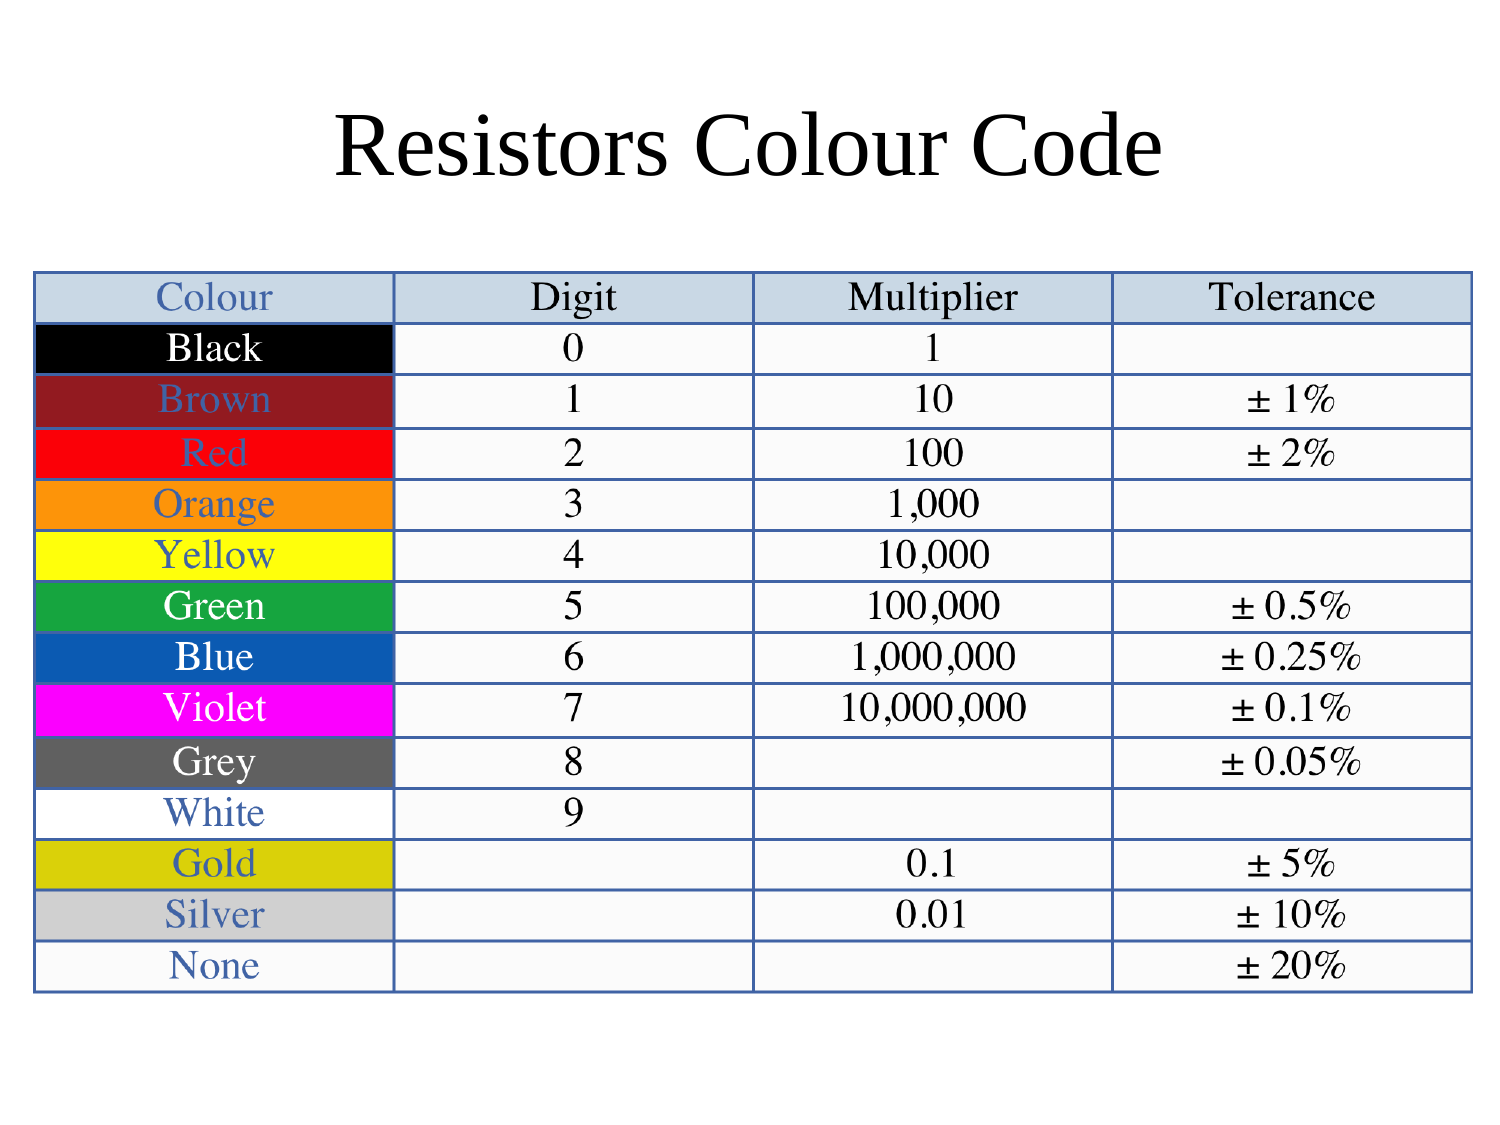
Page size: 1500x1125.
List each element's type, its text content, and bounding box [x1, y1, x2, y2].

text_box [33, 270, 1474, 1035]
text_box Resistors Colour Code [74, 45, 1425, 233]
